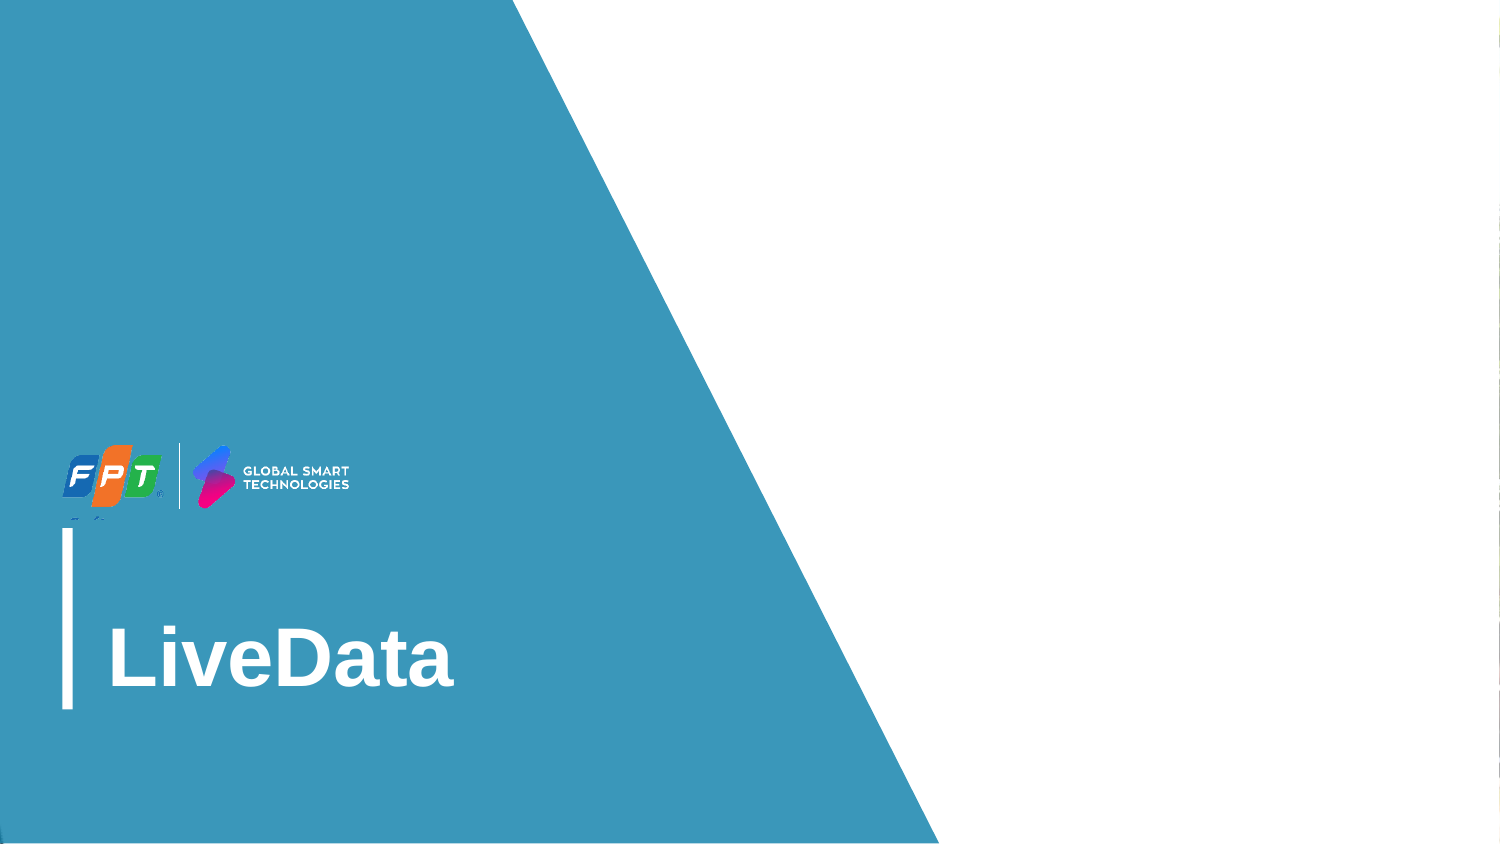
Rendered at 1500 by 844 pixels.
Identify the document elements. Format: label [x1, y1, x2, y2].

text_box [62, 434, 366, 710]
text_box [0, 0, 1500, 844]
